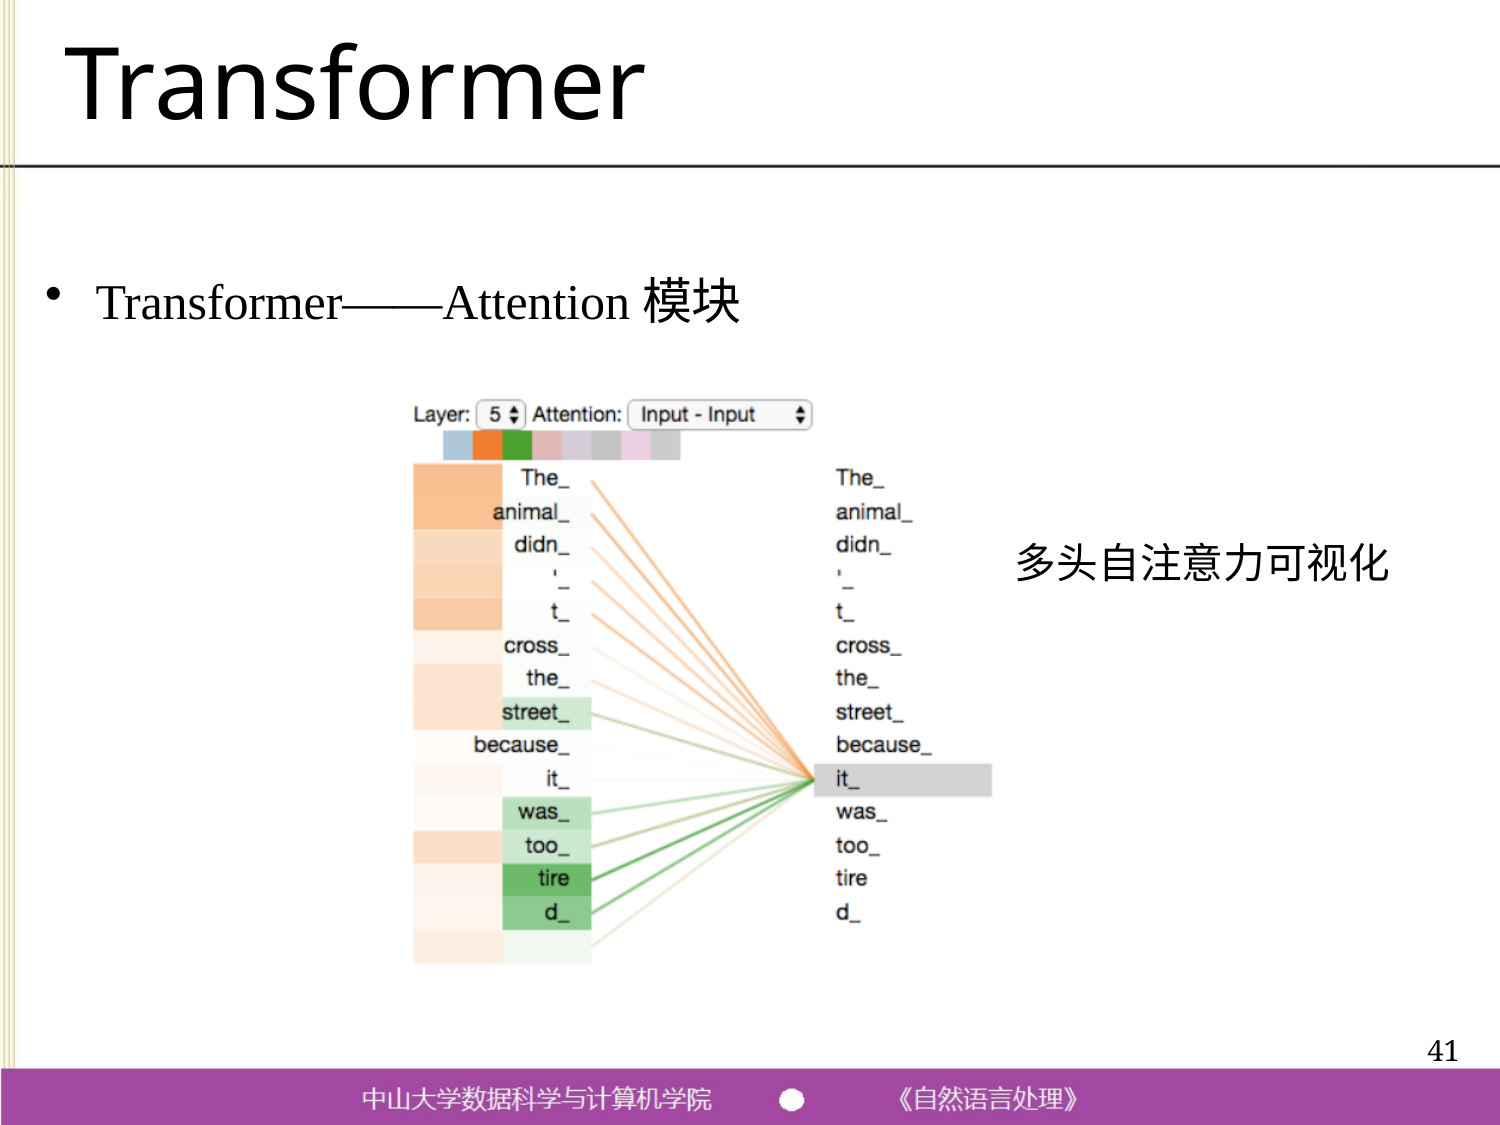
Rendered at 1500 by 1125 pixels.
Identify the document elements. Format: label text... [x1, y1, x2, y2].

text_box 多头自注意力可视化 [1315, 529, 1413, 595]
text_box Transformer——Attention模块 [43, 237, 1475, 330]
text_box Transformer [49, 12, 663, 148]
picture [0, 0, 1500, 1125]
slide_number 41 [1350, 1025, 1475, 1100]
